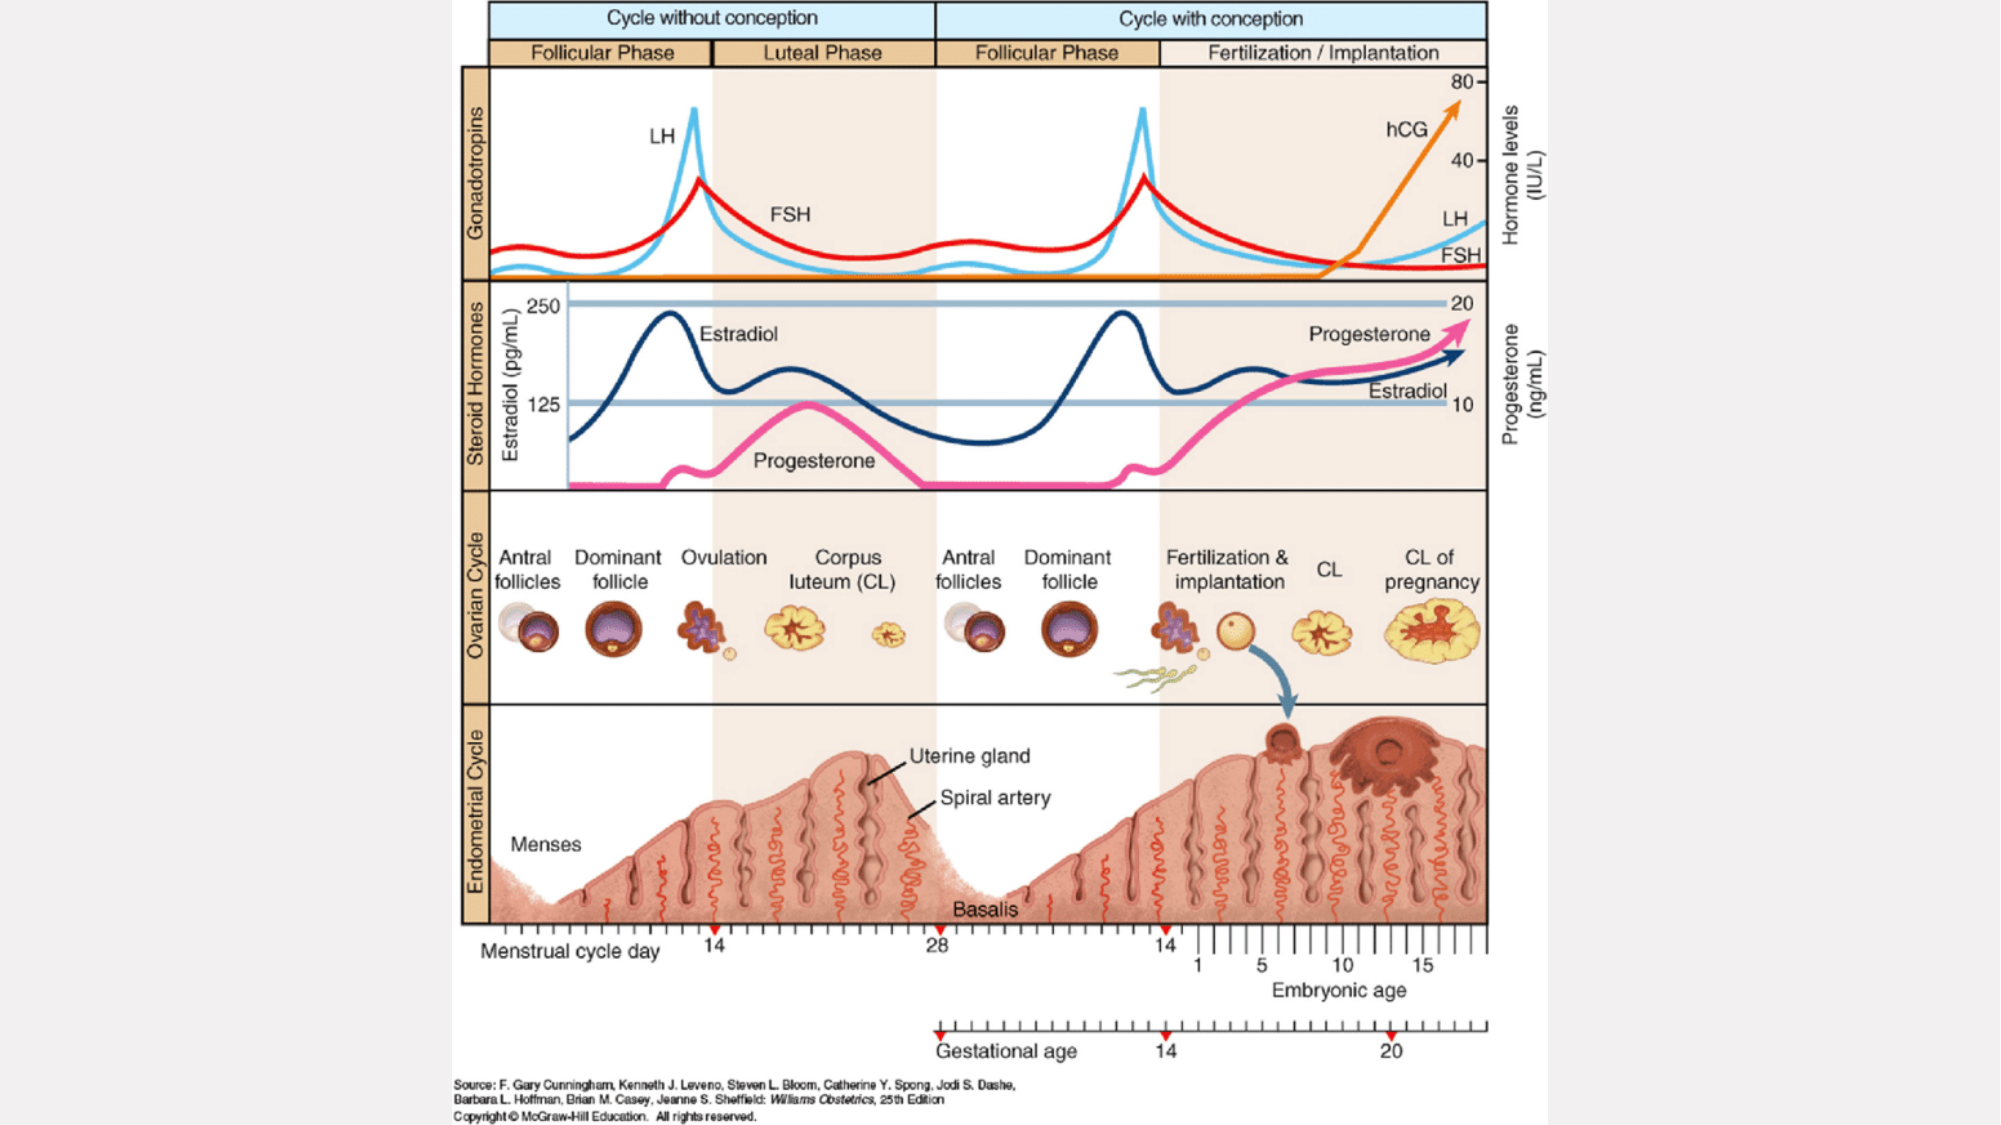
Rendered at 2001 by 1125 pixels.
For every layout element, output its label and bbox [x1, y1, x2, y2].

picture [452, 0, 1548, 1125]
